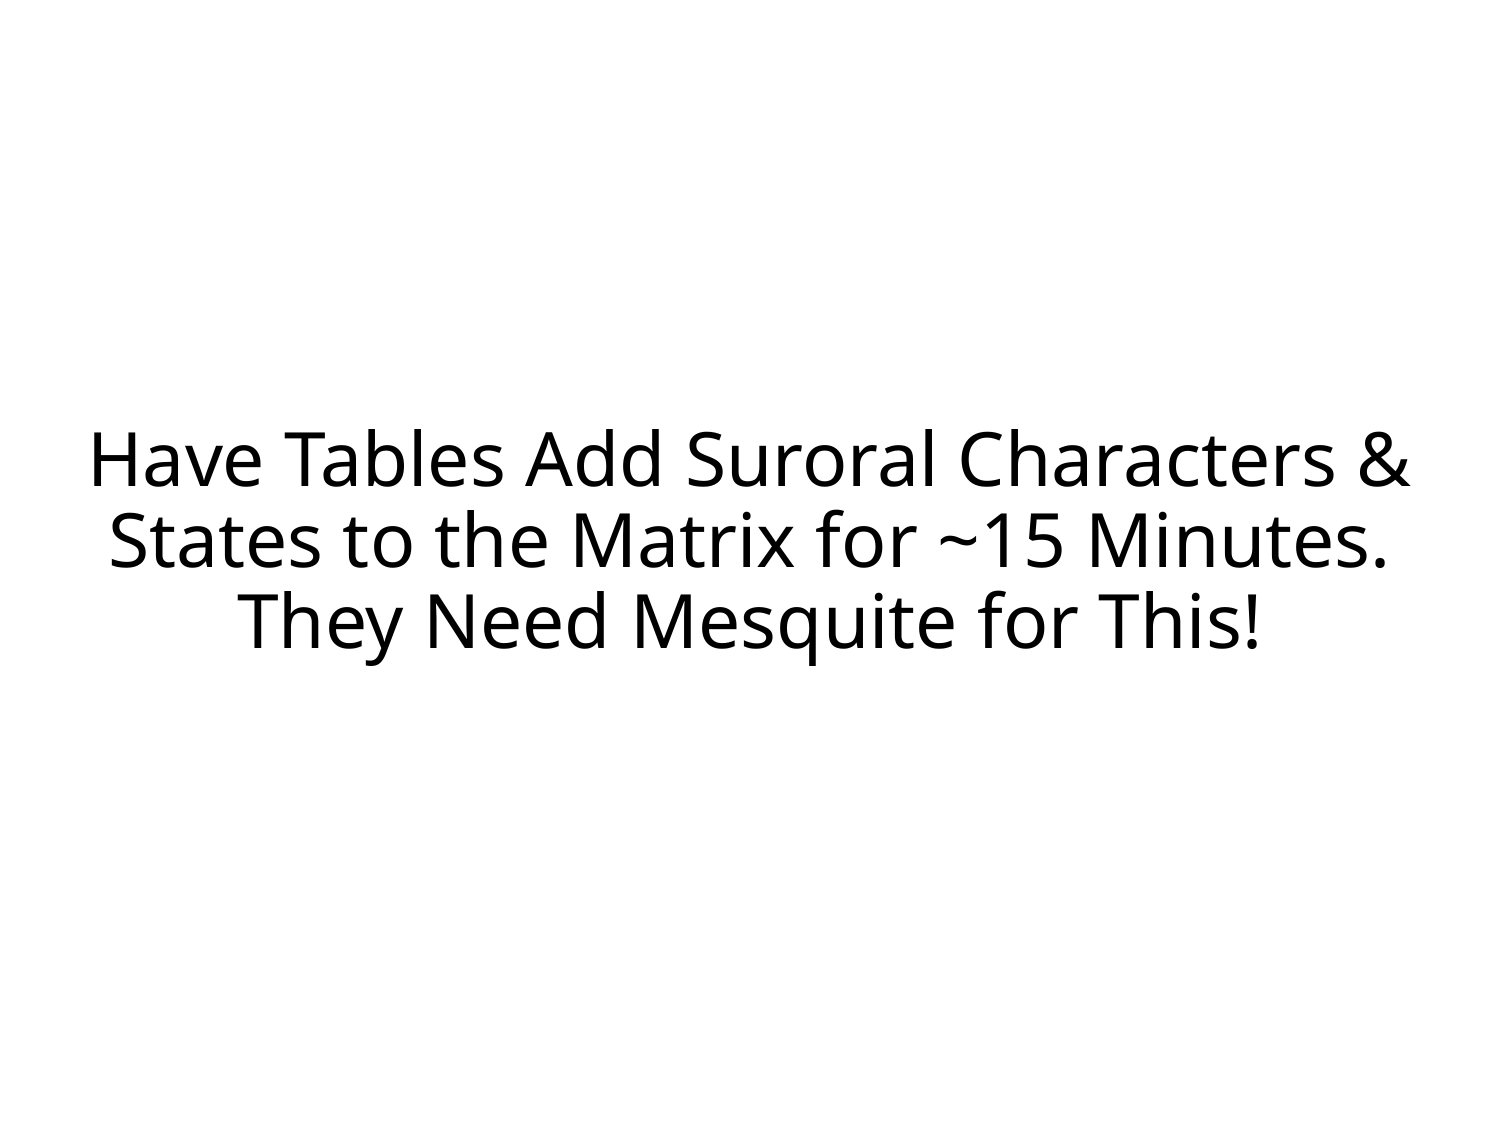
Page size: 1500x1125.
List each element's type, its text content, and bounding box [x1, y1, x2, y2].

title Have Tables Add Suroral Characters & States to the Matrix for ~15 Minutes. They Need Mesquite for This! [37, 362, 1463, 725]
